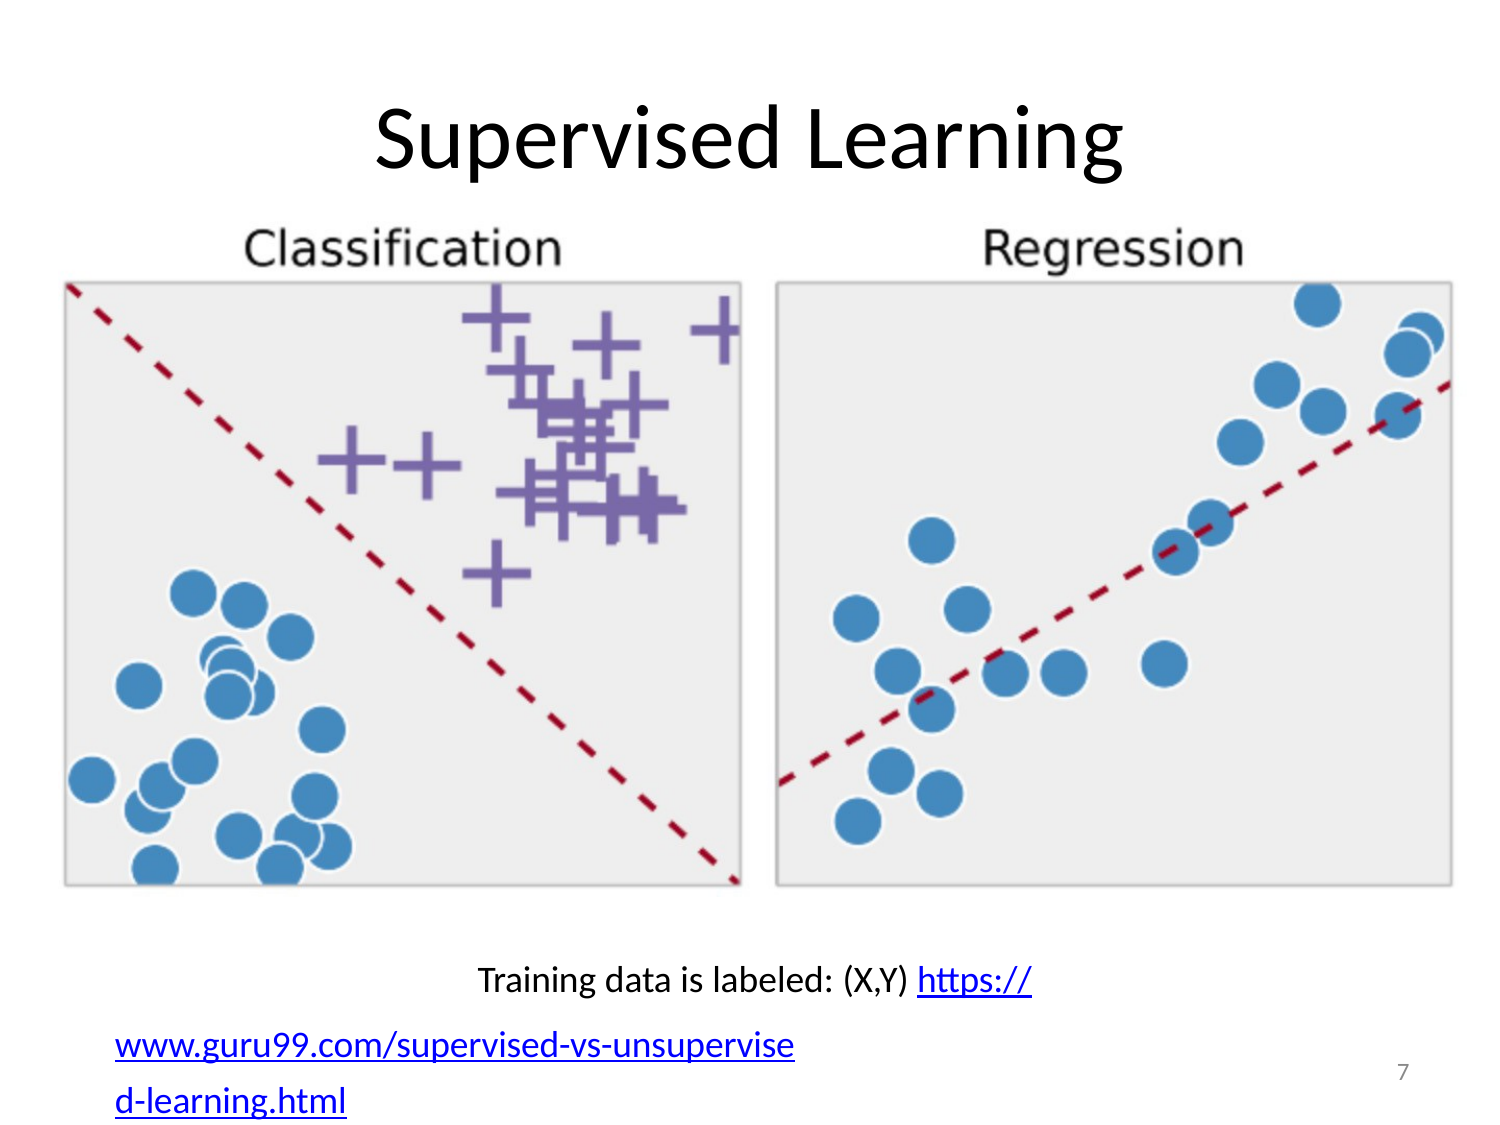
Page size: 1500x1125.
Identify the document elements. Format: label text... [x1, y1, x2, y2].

title Supervised Learning [36, 21, 1464, 266]
text_box Training data is labeled: (X,Y) https://www.guru99.com/supervised-vs-unsupervised-learning.html [112, 933, 1159, 1065]
picture [58, 221, 1467, 898]
slide_number 8 [1377, 1054, 1419, 1125]
